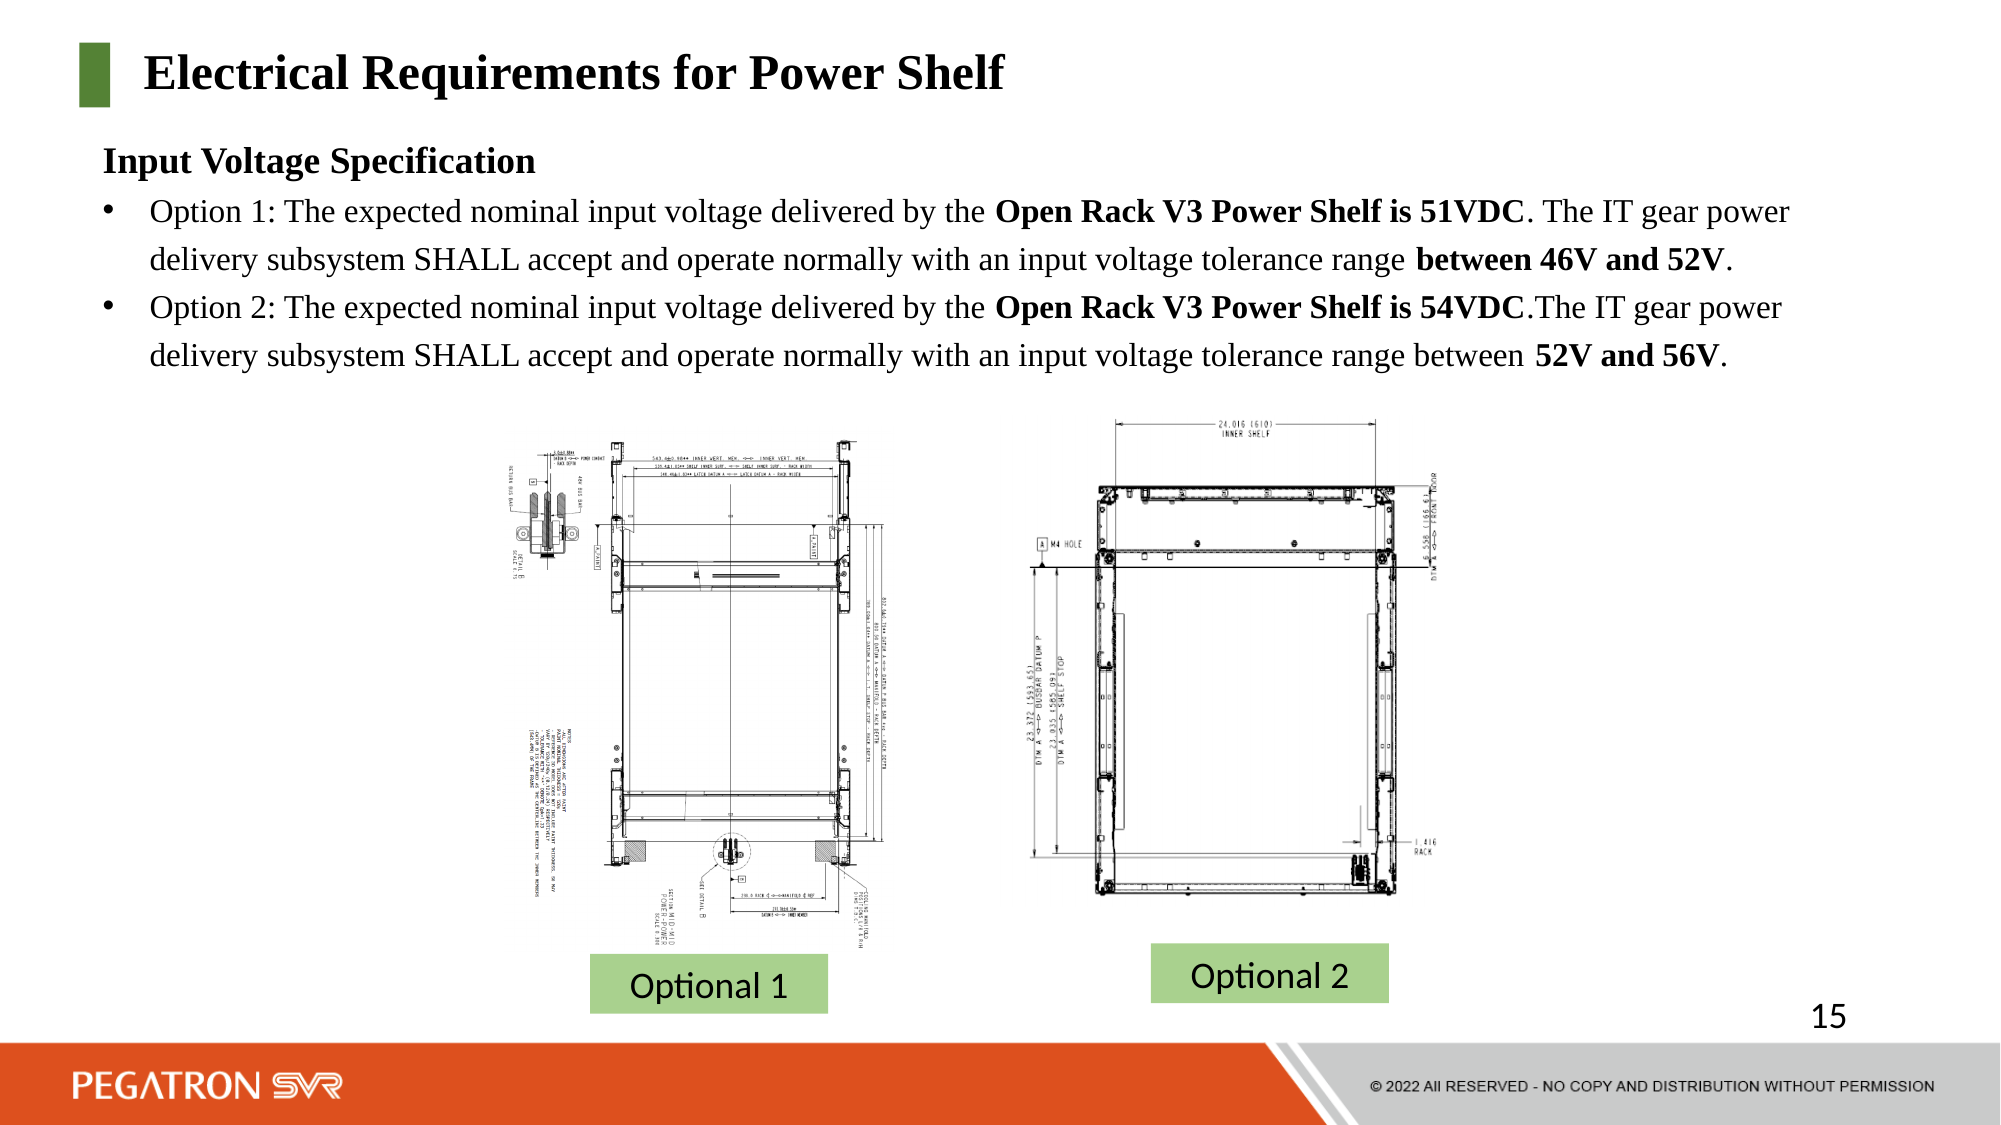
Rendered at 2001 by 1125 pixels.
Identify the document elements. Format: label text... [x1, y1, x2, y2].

text_box Electrical Requirements for Power Shelf [128, 31, 1129, 107]
text_box Optional 2 [1150, 943, 1389, 1004]
text_box Optional 1 [590, 953, 829, 1014]
picture [0, 0, 2001, 1125]
text_box Input Voltage Specification Option 1: The expected nominal input voltage delivered by the Open Rack V3 Power Shelf is 51VDC. The IT gear power delivery subsystem SHALL accept and operate normally with an input voltage tolerance range between 46V and 52V. Option 2: The expected nominal input voltage delivered by the Open Rack V3 Power Shelf is 54VDC.The IT gear power delivery subsystem SHALL accept and operate normally with an input voltage tolerance range between 52V and 56V. [87, 125, 1912, 380]
text_box [78, 42, 111, 108]
